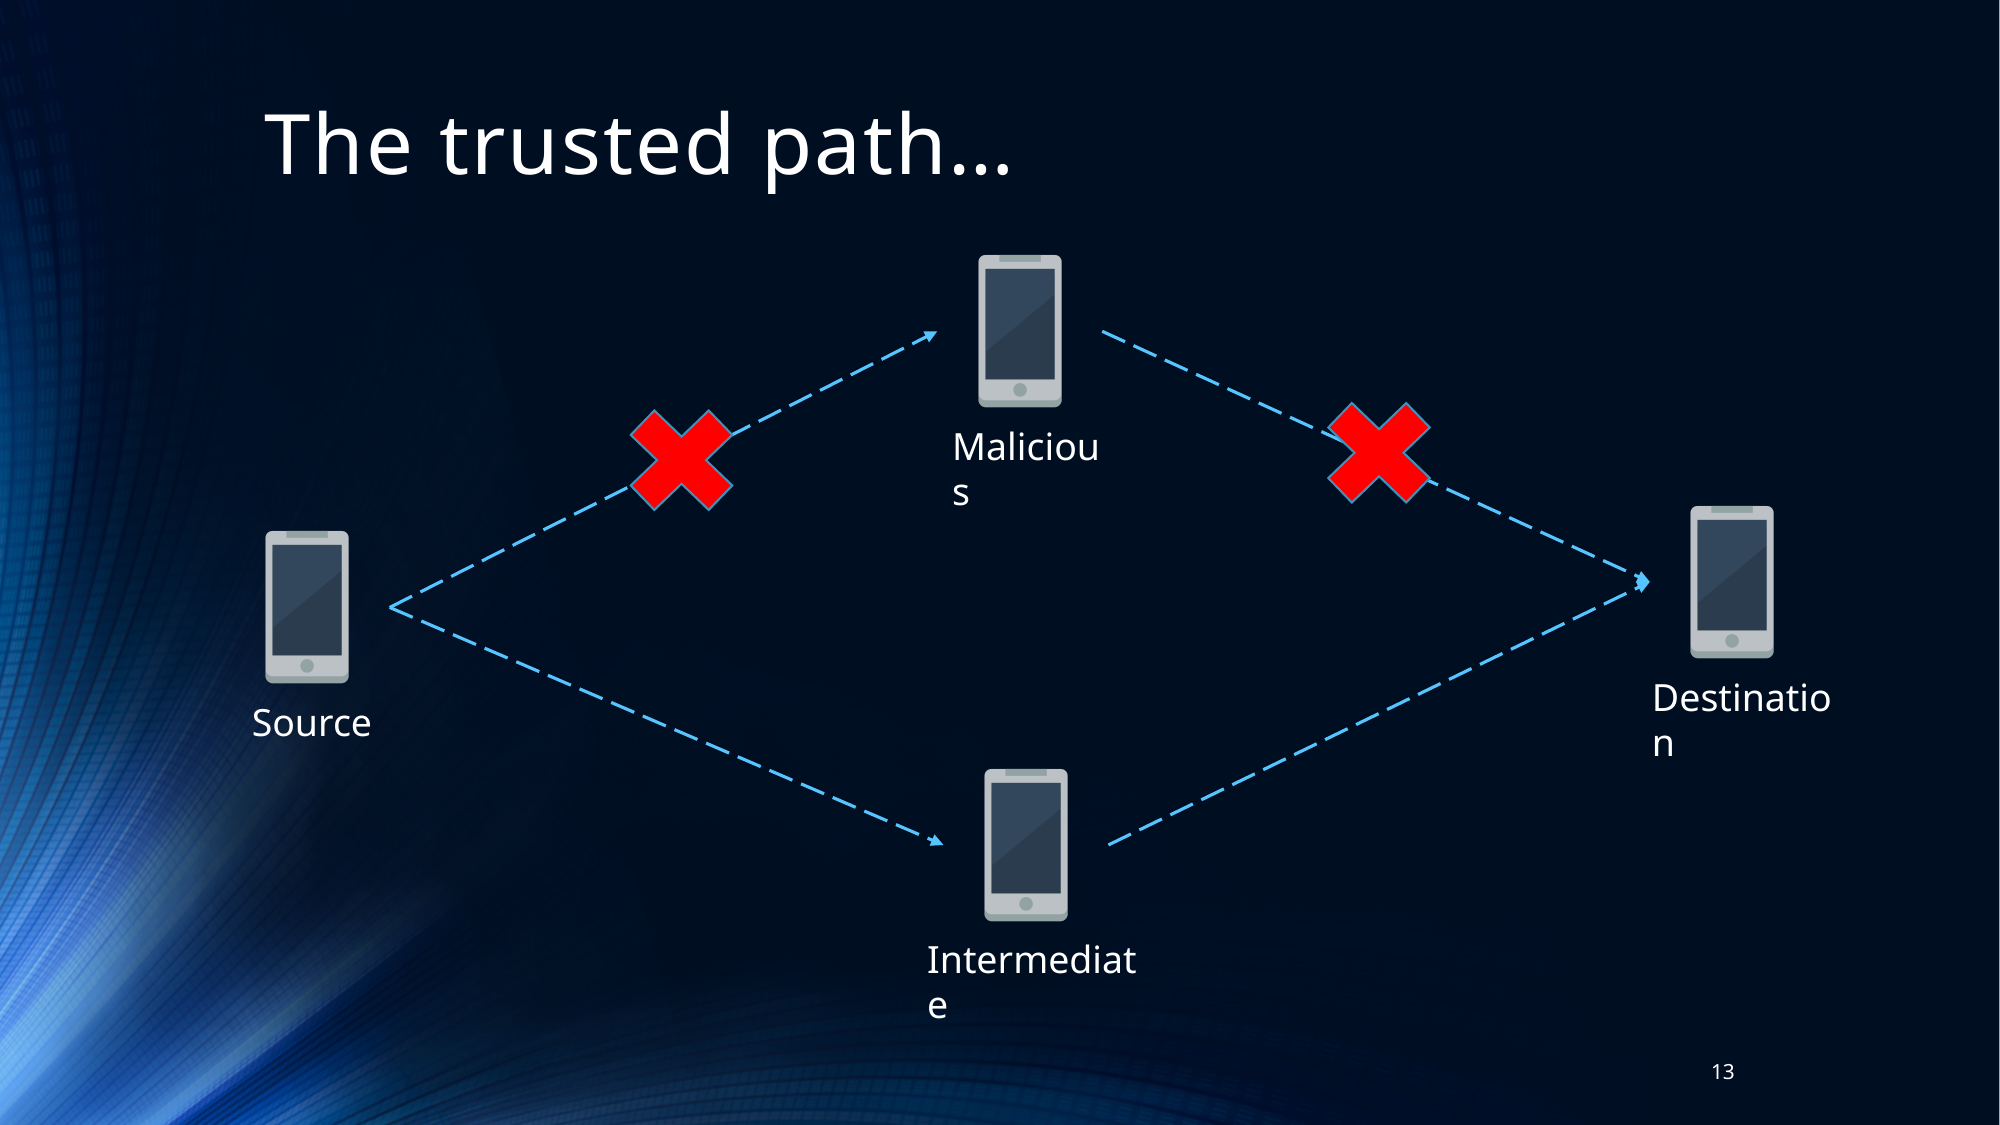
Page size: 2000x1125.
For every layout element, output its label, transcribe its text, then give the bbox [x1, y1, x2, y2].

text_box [224, 524, 389, 753]
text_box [1102, 331, 1650, 582]
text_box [389, 331, 938, 607]
slide_number 13 [1612, 1050, 1750, 1096]
picture [0, 0, 2000, 1125]
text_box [912, 762, 1163, 990]
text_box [1108, 581, 1650, 845]
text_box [937, 248, 1125, 477]
title The trusted path… [249, 62, 1750, 200]
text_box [389, 607, 944, 845]
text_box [1650, 499, 1850, 727]
